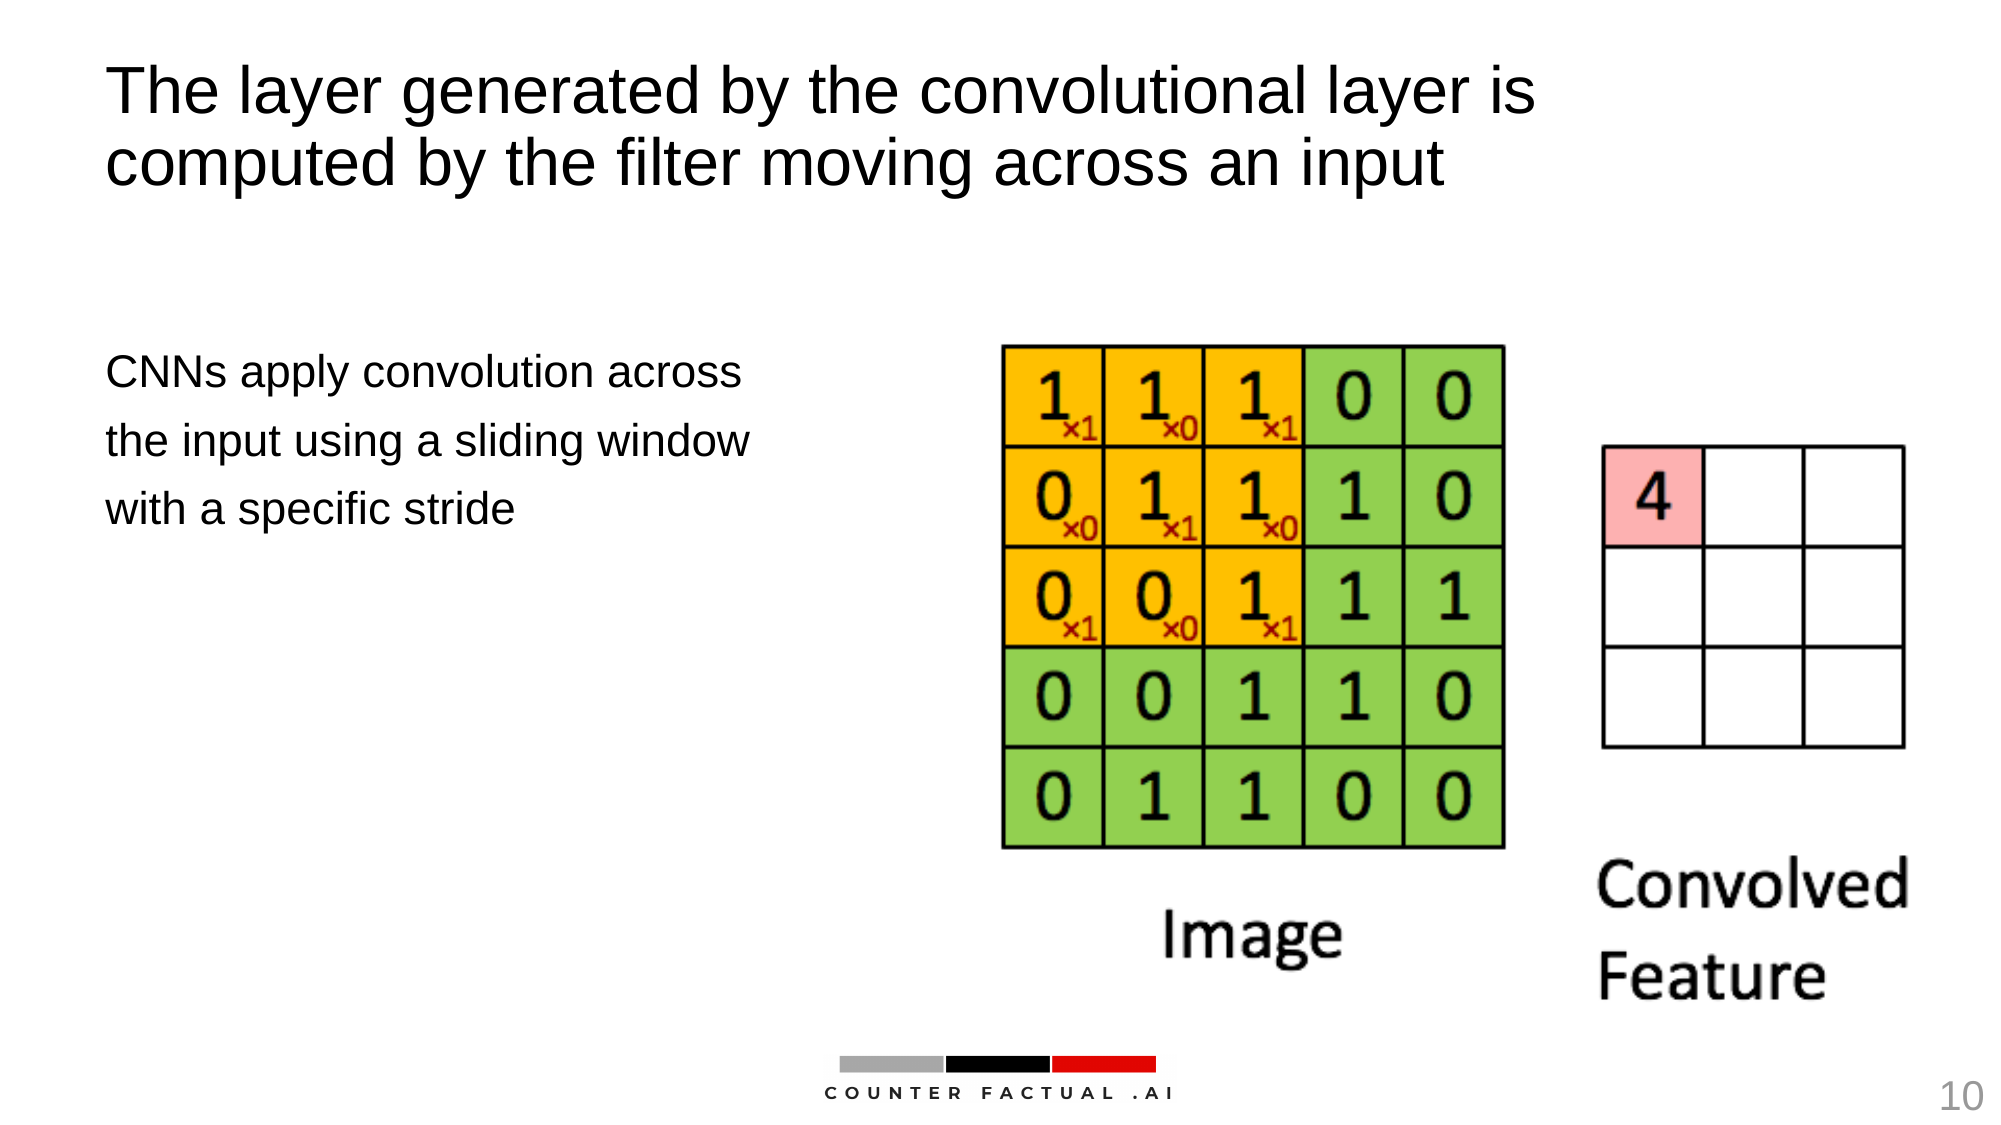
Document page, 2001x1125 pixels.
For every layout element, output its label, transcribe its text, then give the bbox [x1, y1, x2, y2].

picture [904, 247, 2000, 1048]
slide_number 10 [1550, 1063, 2000, 1124]
text_box CNNs apply convolution across the input using a sliding window with a specific stride [85, 307, 839, 868]
picture [823, 1054, 1177, 1103]
title The layer generated by the convolutional layer is computed by the filter moving across an input [85, 35, 1833, 194]
